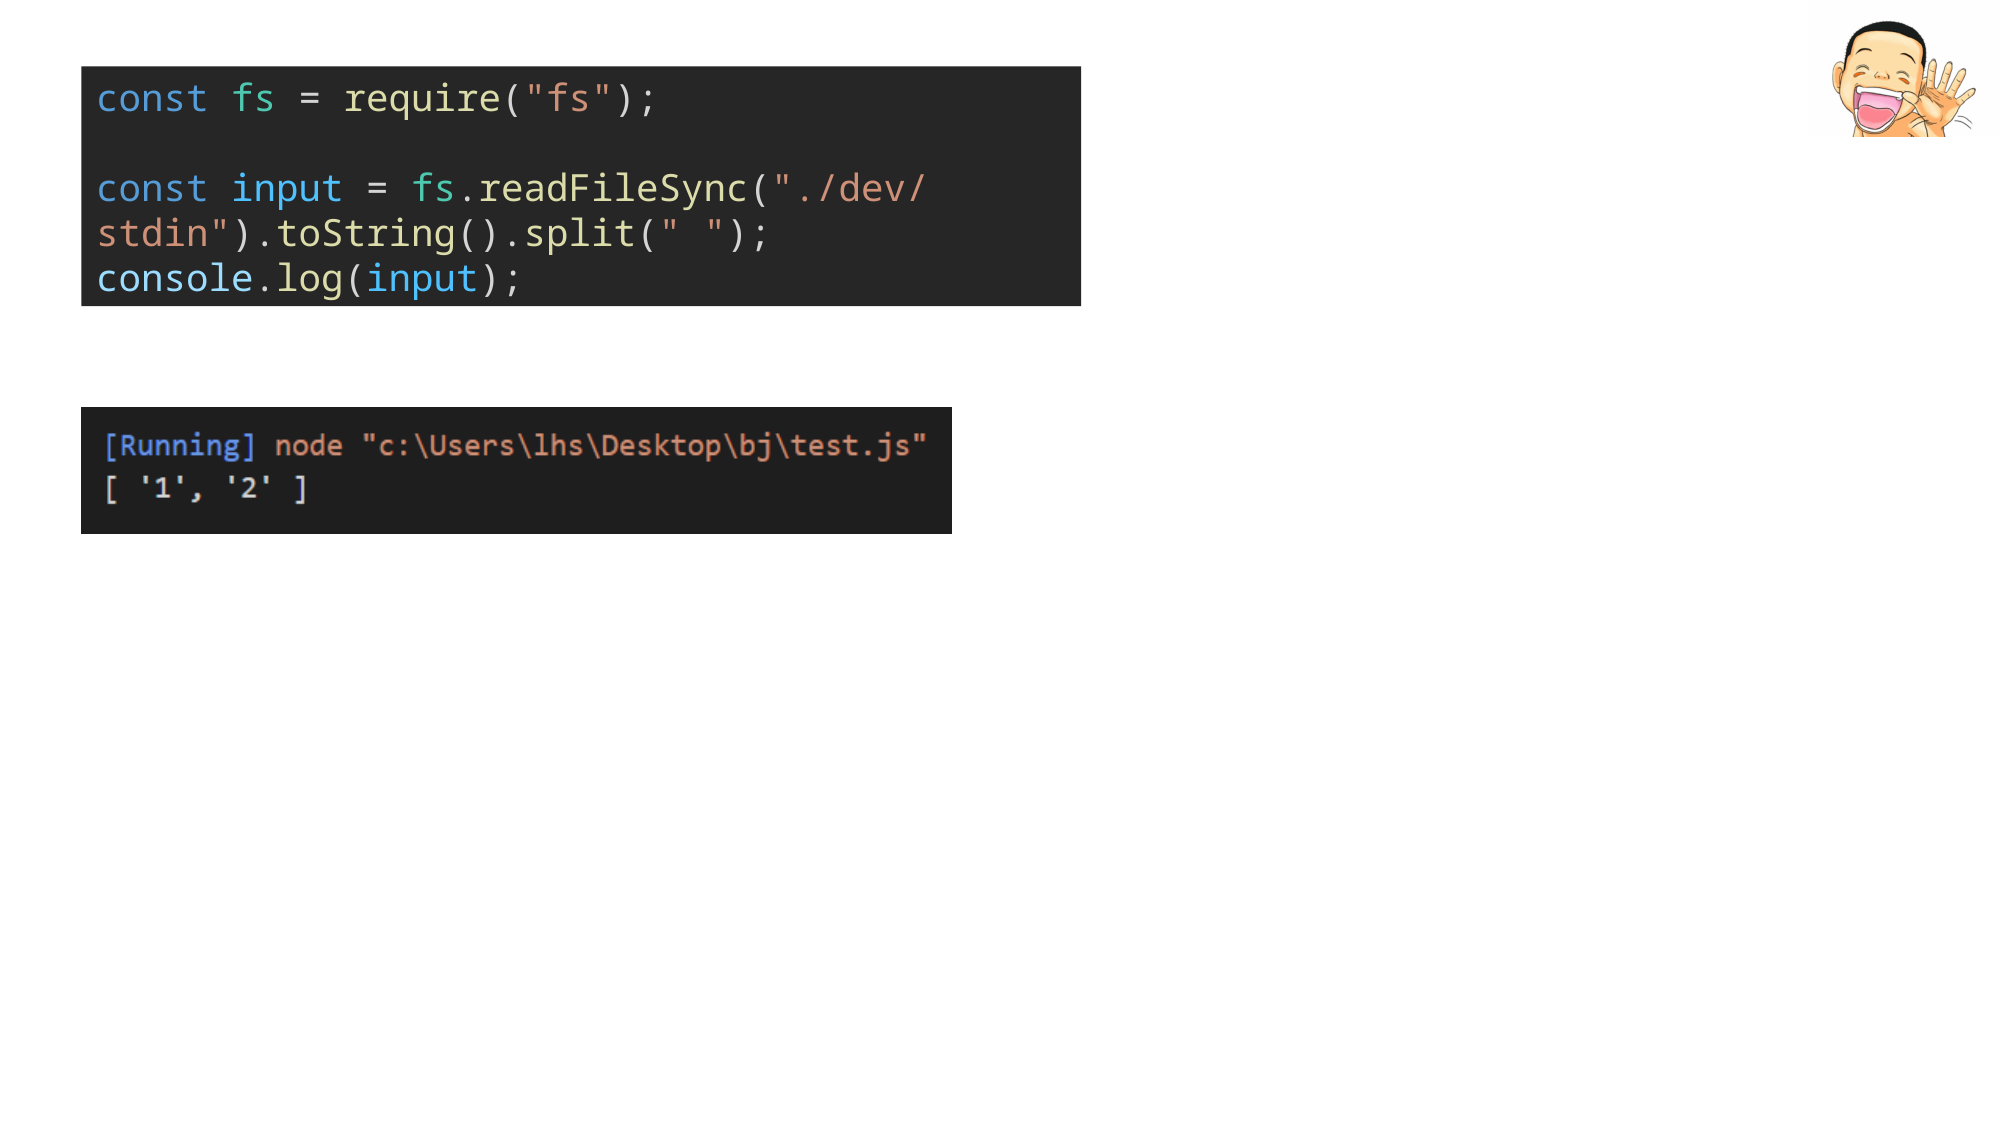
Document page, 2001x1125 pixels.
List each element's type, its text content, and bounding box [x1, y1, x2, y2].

picture [81, 407, 952, 535]
picture [1808, 0, 2000, 137]
text_box const fs = require("fs"); const input = fs.readFileSync("./dev/stdin").toString().split(" "); console.log(input); [81, 66, 1082, 307]
